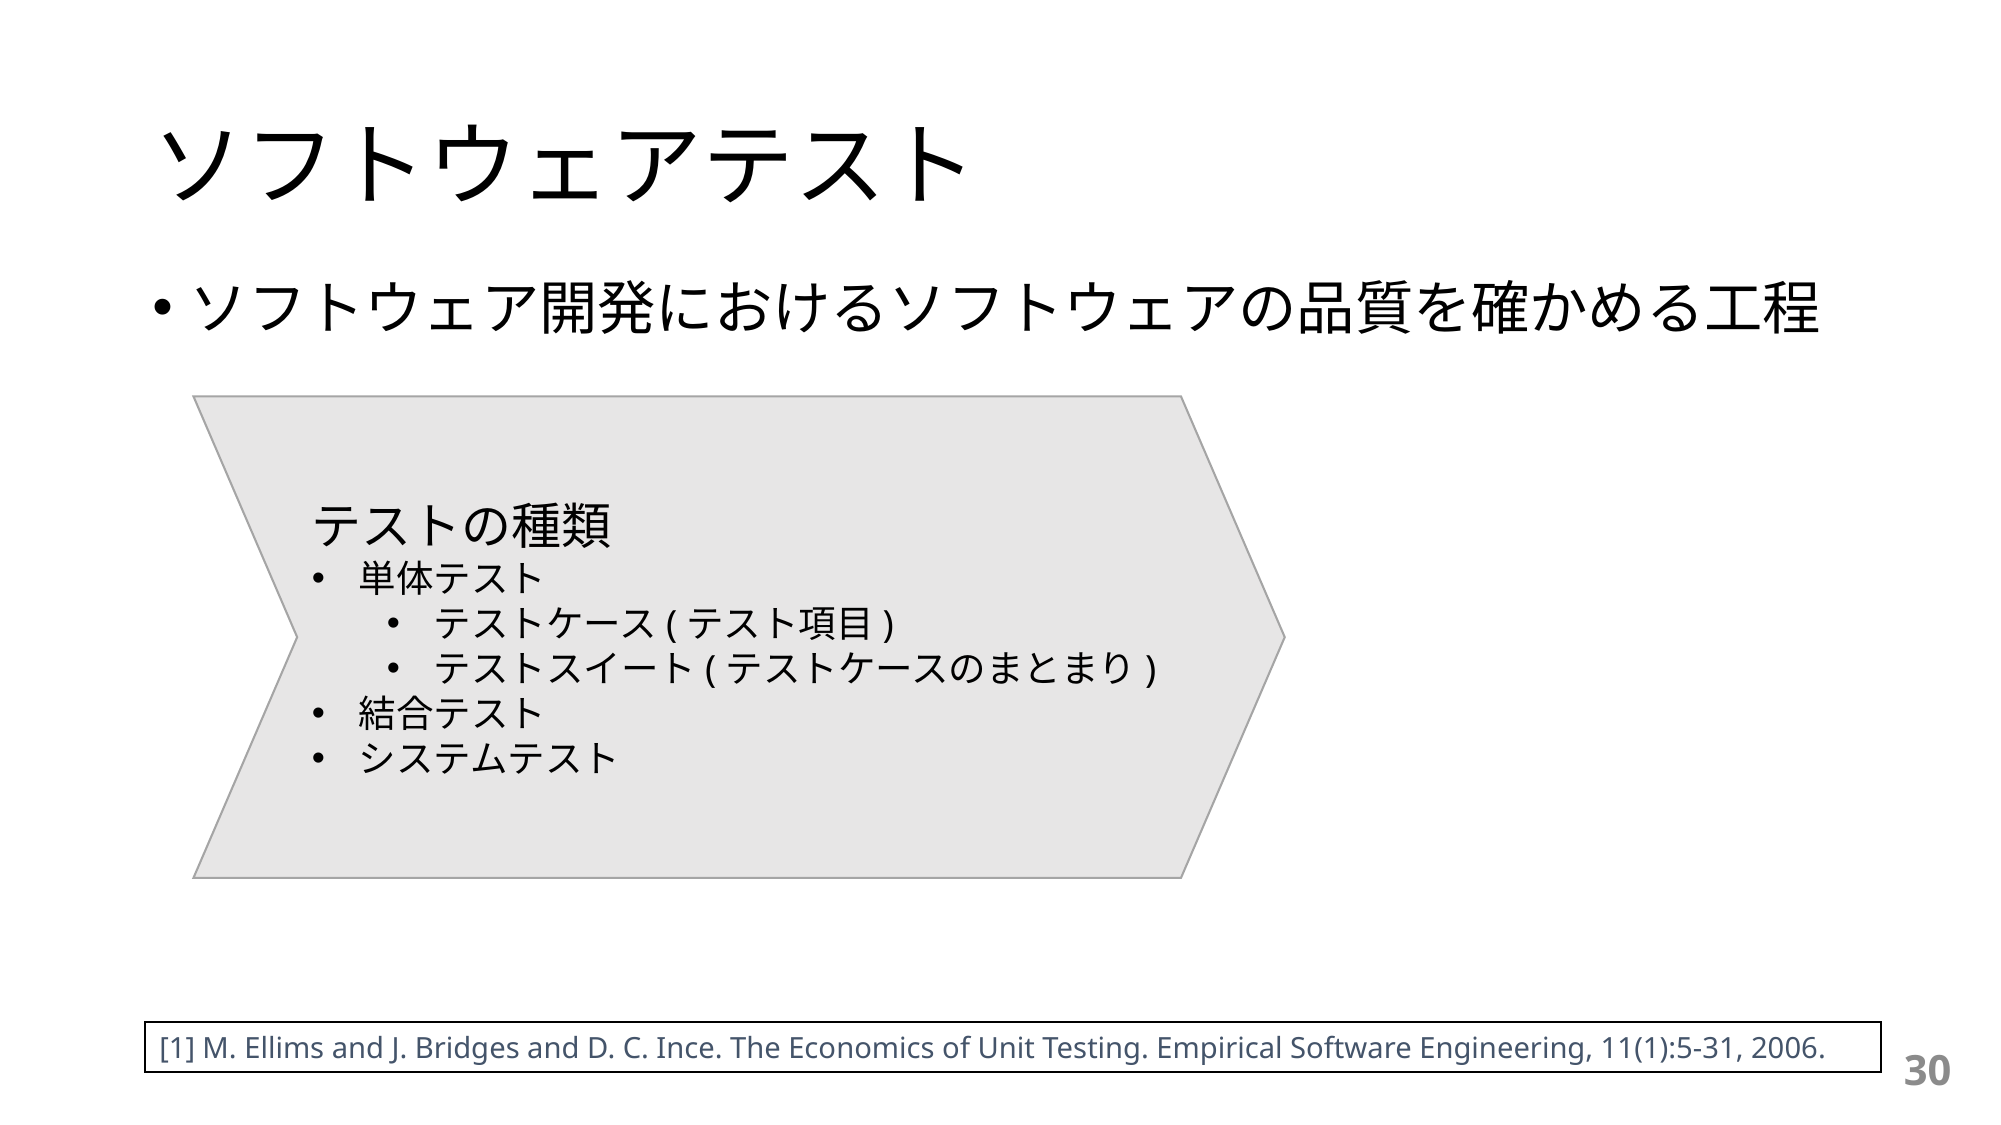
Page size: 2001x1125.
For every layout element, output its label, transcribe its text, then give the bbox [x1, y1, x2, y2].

title ソフトウェアテスト [137, 59, 1863, 271]
text_box [1] M. Ellims and J. Bridges and D. C. Ince. The Economics of Unit Testing. Empirical Software Engineering, 11(1):5-31, 2006. [144, 1021, 1882, 1073]
list ソフトウェア開発におけるソフトウェアの品質を確かめる工程 [137, 271, 1863, 465]
text_box テストの種類 単体テスト テストケース(テスト項目) テストスイート(テストケースのまとまり) 結合テスト システムテスト [191, 395, 1286, 879]
slide_number 30 [1516, 1042, 1967, 1103]
